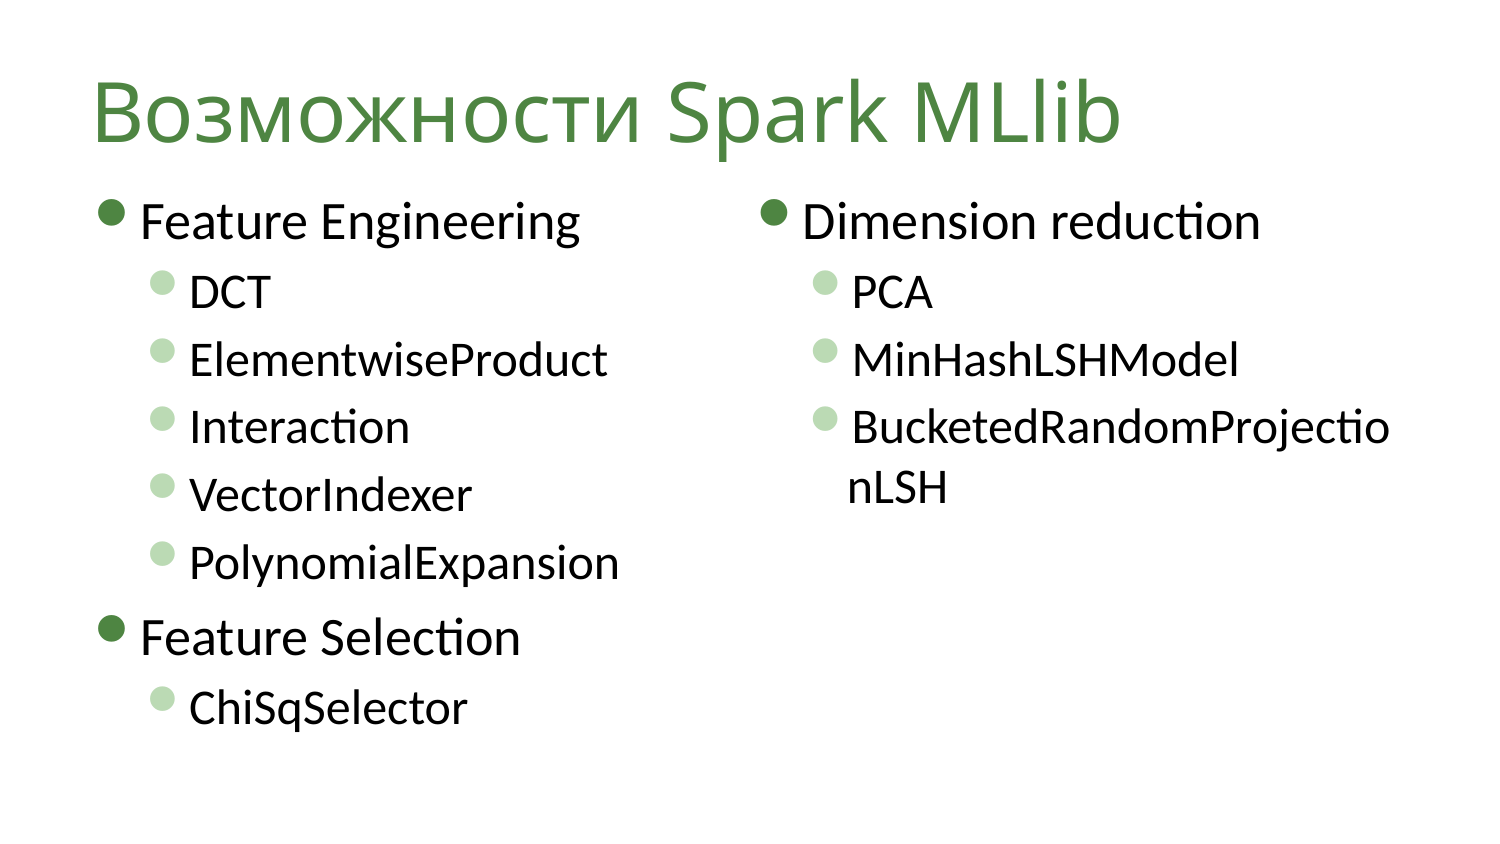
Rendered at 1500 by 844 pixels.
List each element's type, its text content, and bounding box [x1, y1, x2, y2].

list Feature Engineering DCT ElementwiseProduct Interaction VectorIndexer PolynomialExpansion Feature Selection ChiSqSelector [79, 178, 735, 741]
title Возможности Spark MLlib [75, 33, 1425, 175]
list Dimension reduction PCA MinHashLSHModel BucketedRandomProjectionLSH [741, 178, 1425, 741]
